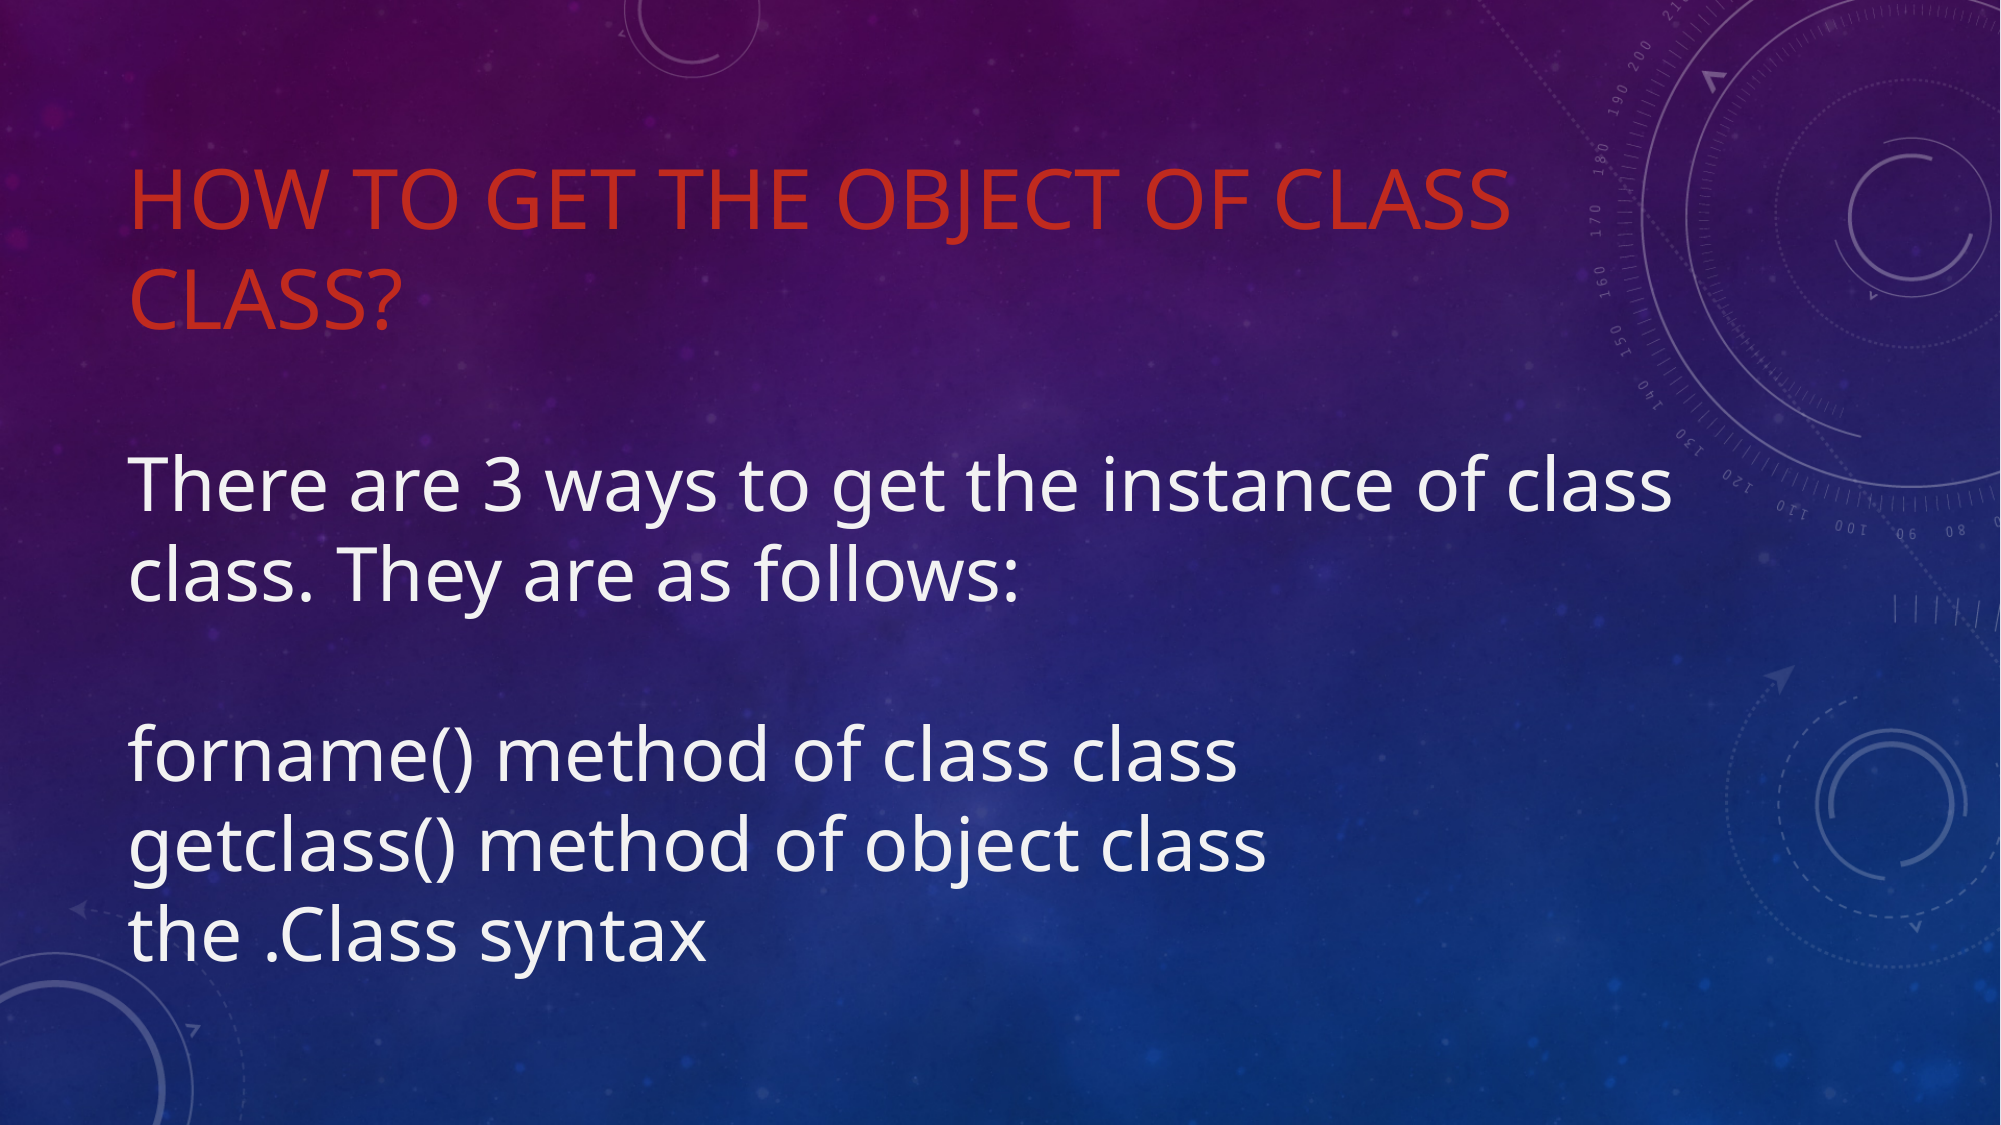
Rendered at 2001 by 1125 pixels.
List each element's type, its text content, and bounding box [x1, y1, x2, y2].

picture [0, 0, 2001, 1125]
title How to get the object of Class class? There are 3 ways to get the instance of class class. They are as follows: forname() method of class class getclass() method of object class the .Class syntax [112, 99, 1775, 1113]
